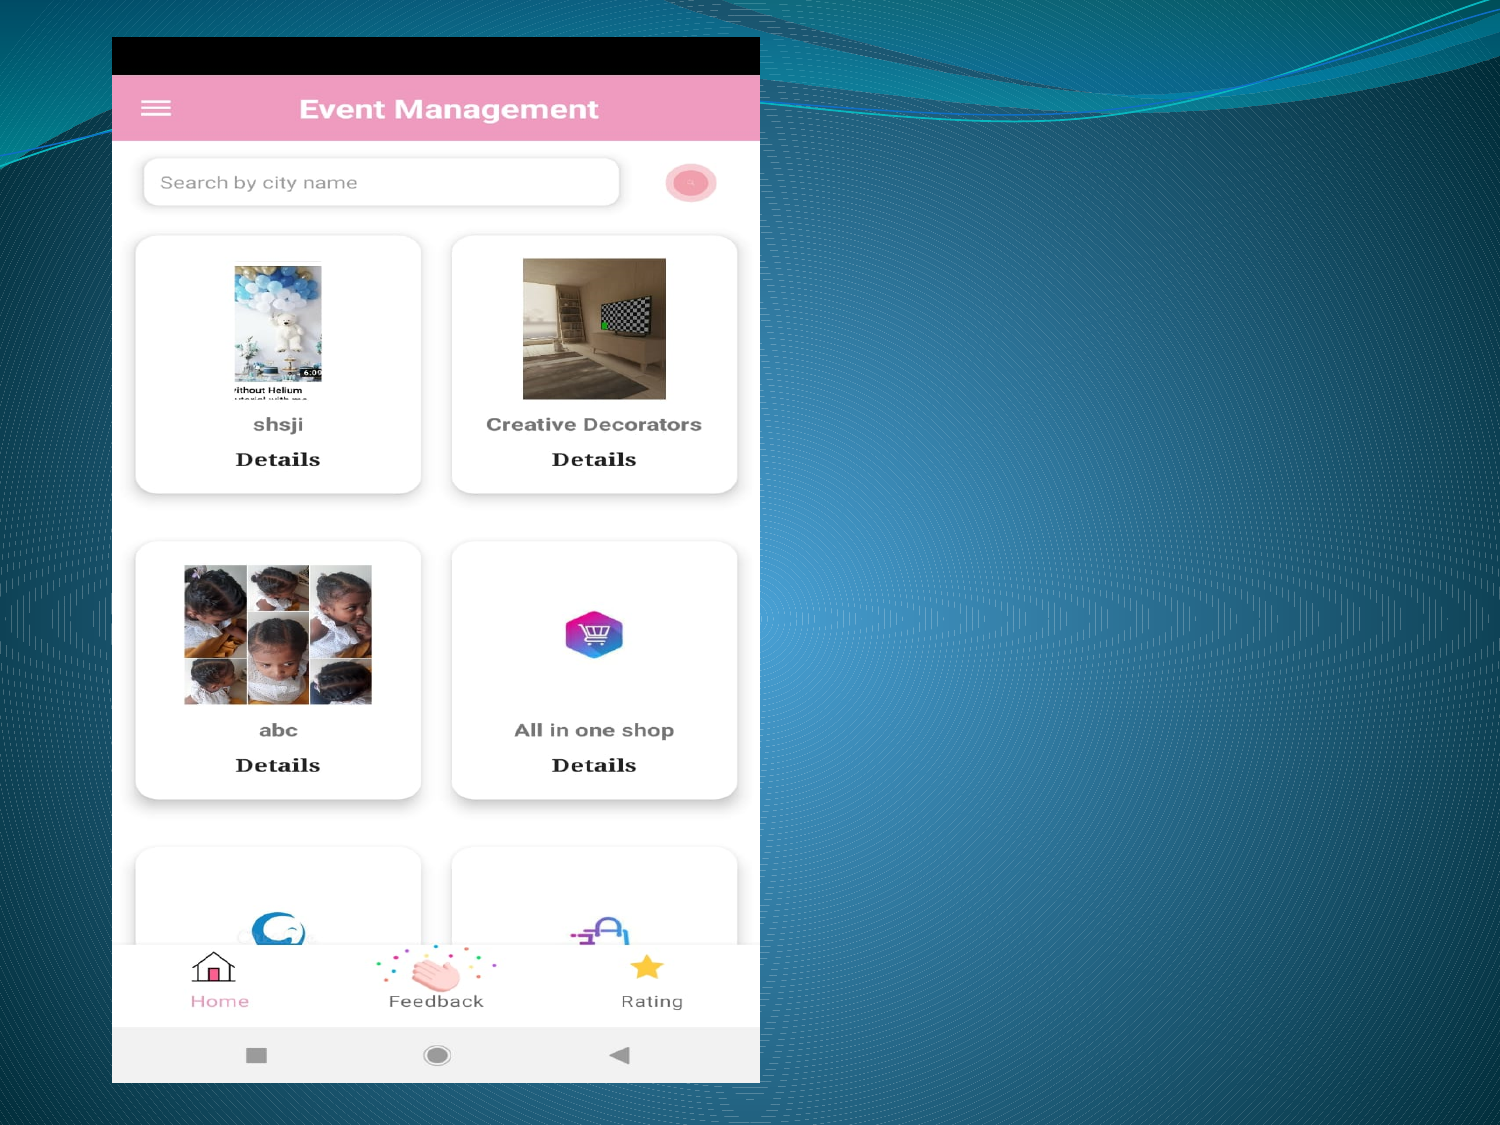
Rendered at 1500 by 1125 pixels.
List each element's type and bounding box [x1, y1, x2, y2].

picture [112, 37, 760, 1084]
